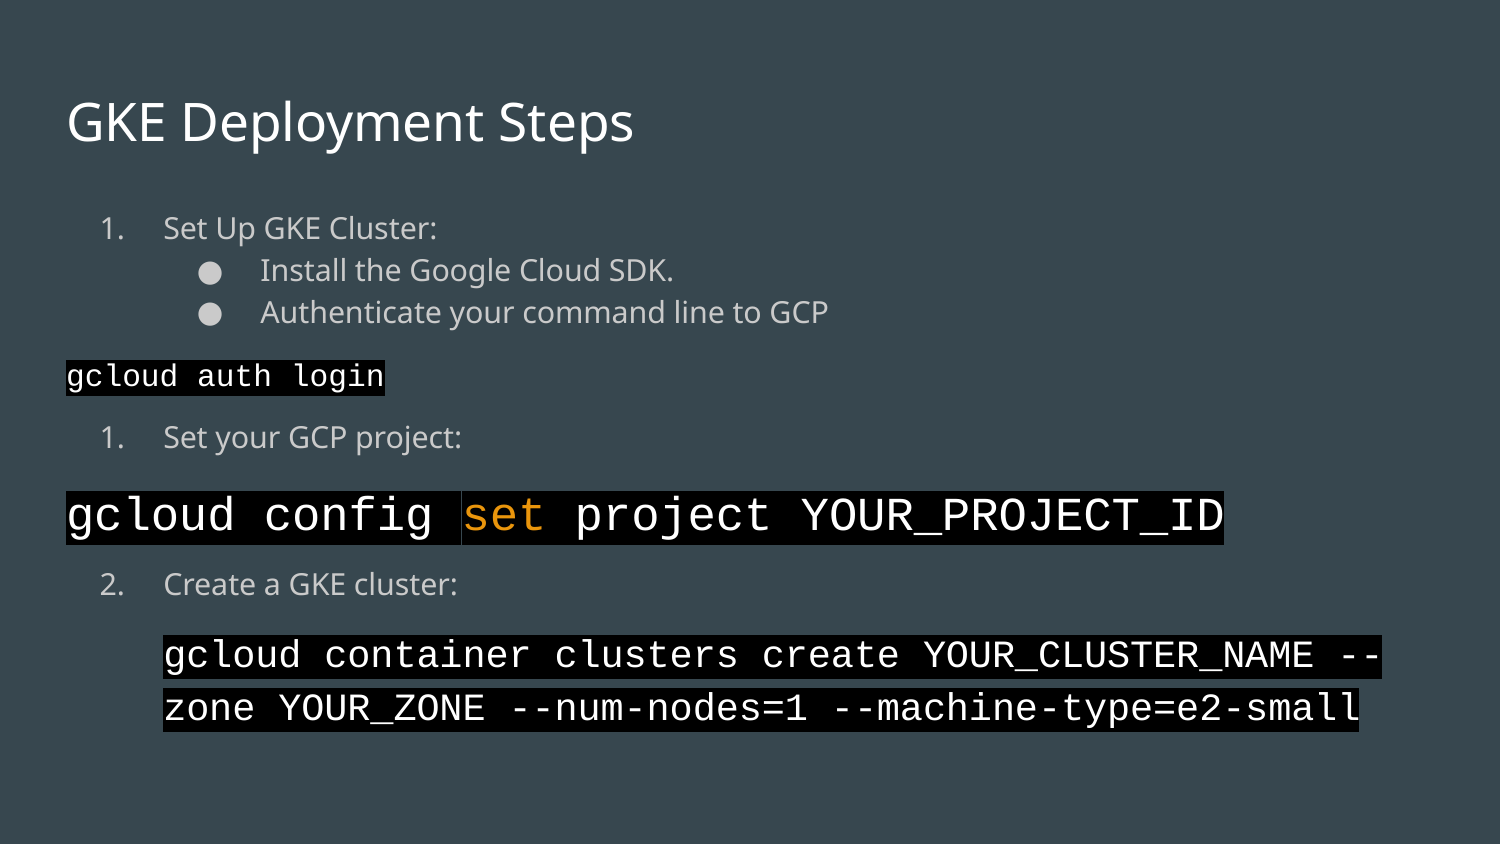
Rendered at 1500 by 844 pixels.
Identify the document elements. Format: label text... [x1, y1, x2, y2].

title GKE Deployment Steps [51, 72, 1449, 167]
list Set Up GKE Cluster: Install the Google Cloud SDK. Authenticate your command line to GCP gcloud auth login Set your GCP project: gcloud config set project YOUR_PROJECT_ID Create a GKE cluster: gcloud container clusters create YOUR_CLUSTER_NAME --zone YOUR_ZONE --num-nodes=1 --machine-type=e2-small [51, 189, 1449, 750]
